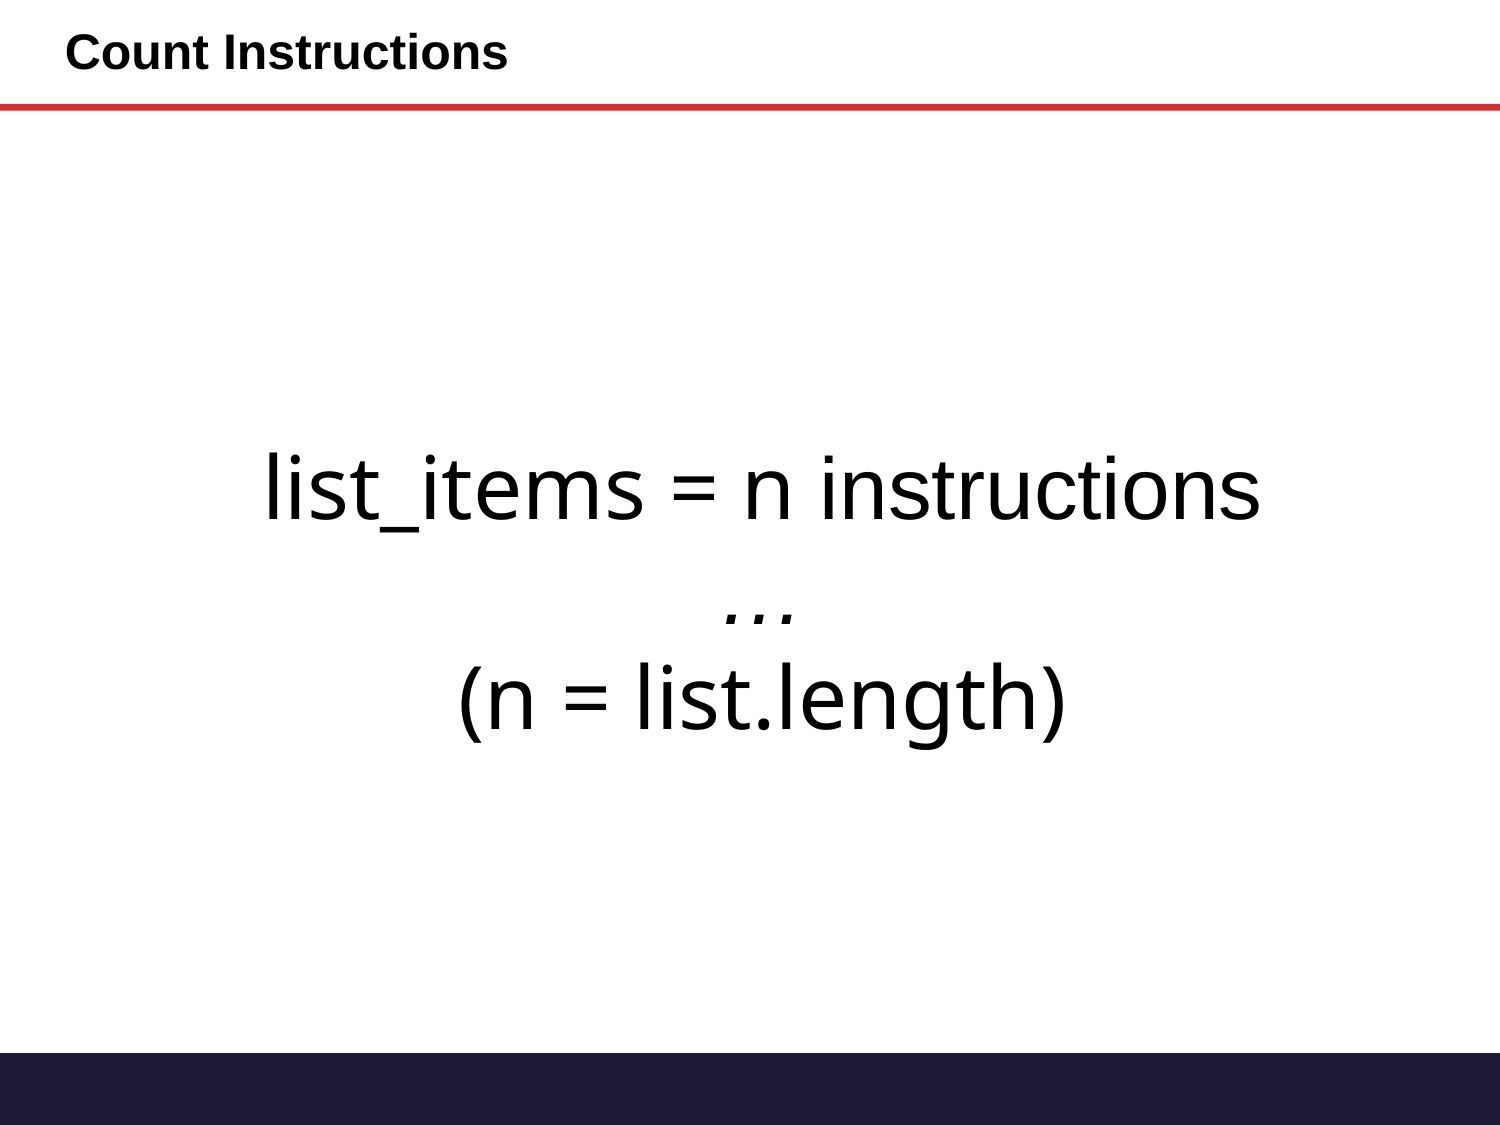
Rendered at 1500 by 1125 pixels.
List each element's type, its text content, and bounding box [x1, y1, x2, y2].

text_box Count Instructions [49, 0, 1425, 108]
text_box list_items = n instructions … (n = list.length) [50, 425, 1475, 755]
